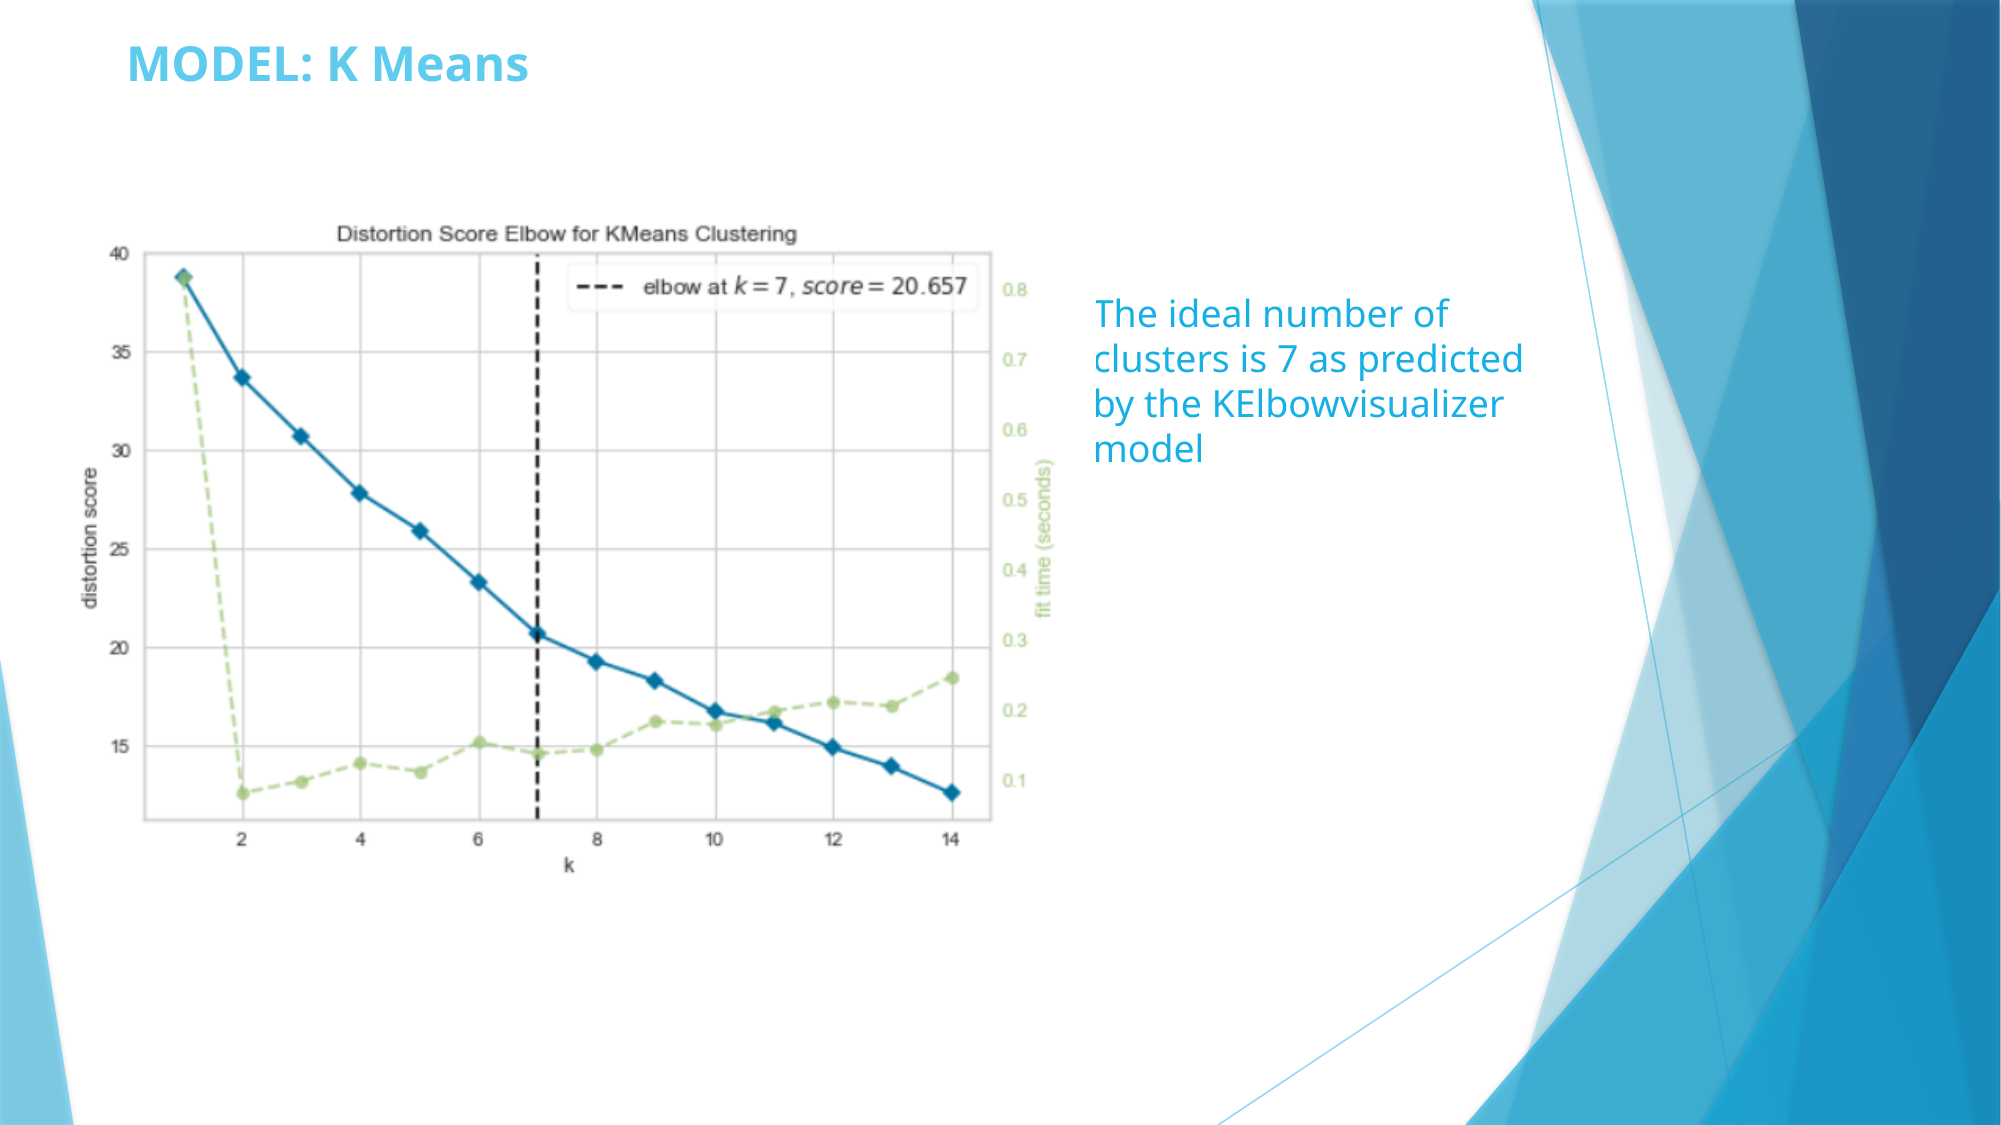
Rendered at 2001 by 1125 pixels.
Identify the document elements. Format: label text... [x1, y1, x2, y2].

list The ideal number of clusters is 7 as predicted by the KElbowvisualizer model [1101, 281, 1574, 502]
title MODEL: K Means [111, 25, 1522, 152]
picture [63, 202, 1097, 899]
